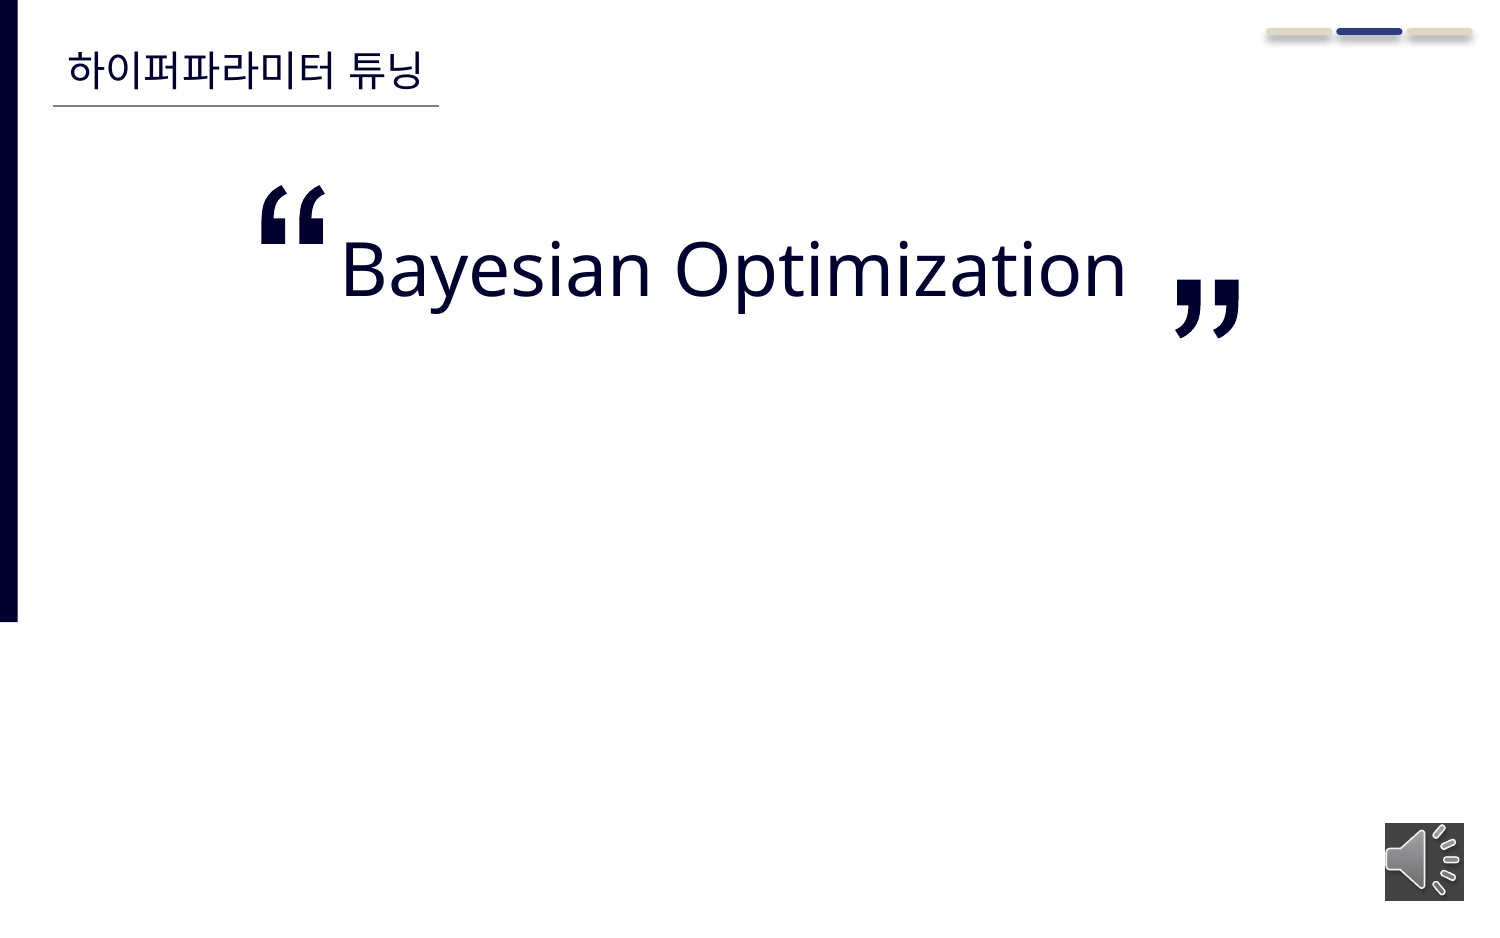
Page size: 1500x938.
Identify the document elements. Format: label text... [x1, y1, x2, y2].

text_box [261, 184, 1239, 339]
text_box 하이퍼파라미터 튜닝 [52, 37, 441, 103]
picture [1384, 821, 1465, 903]
